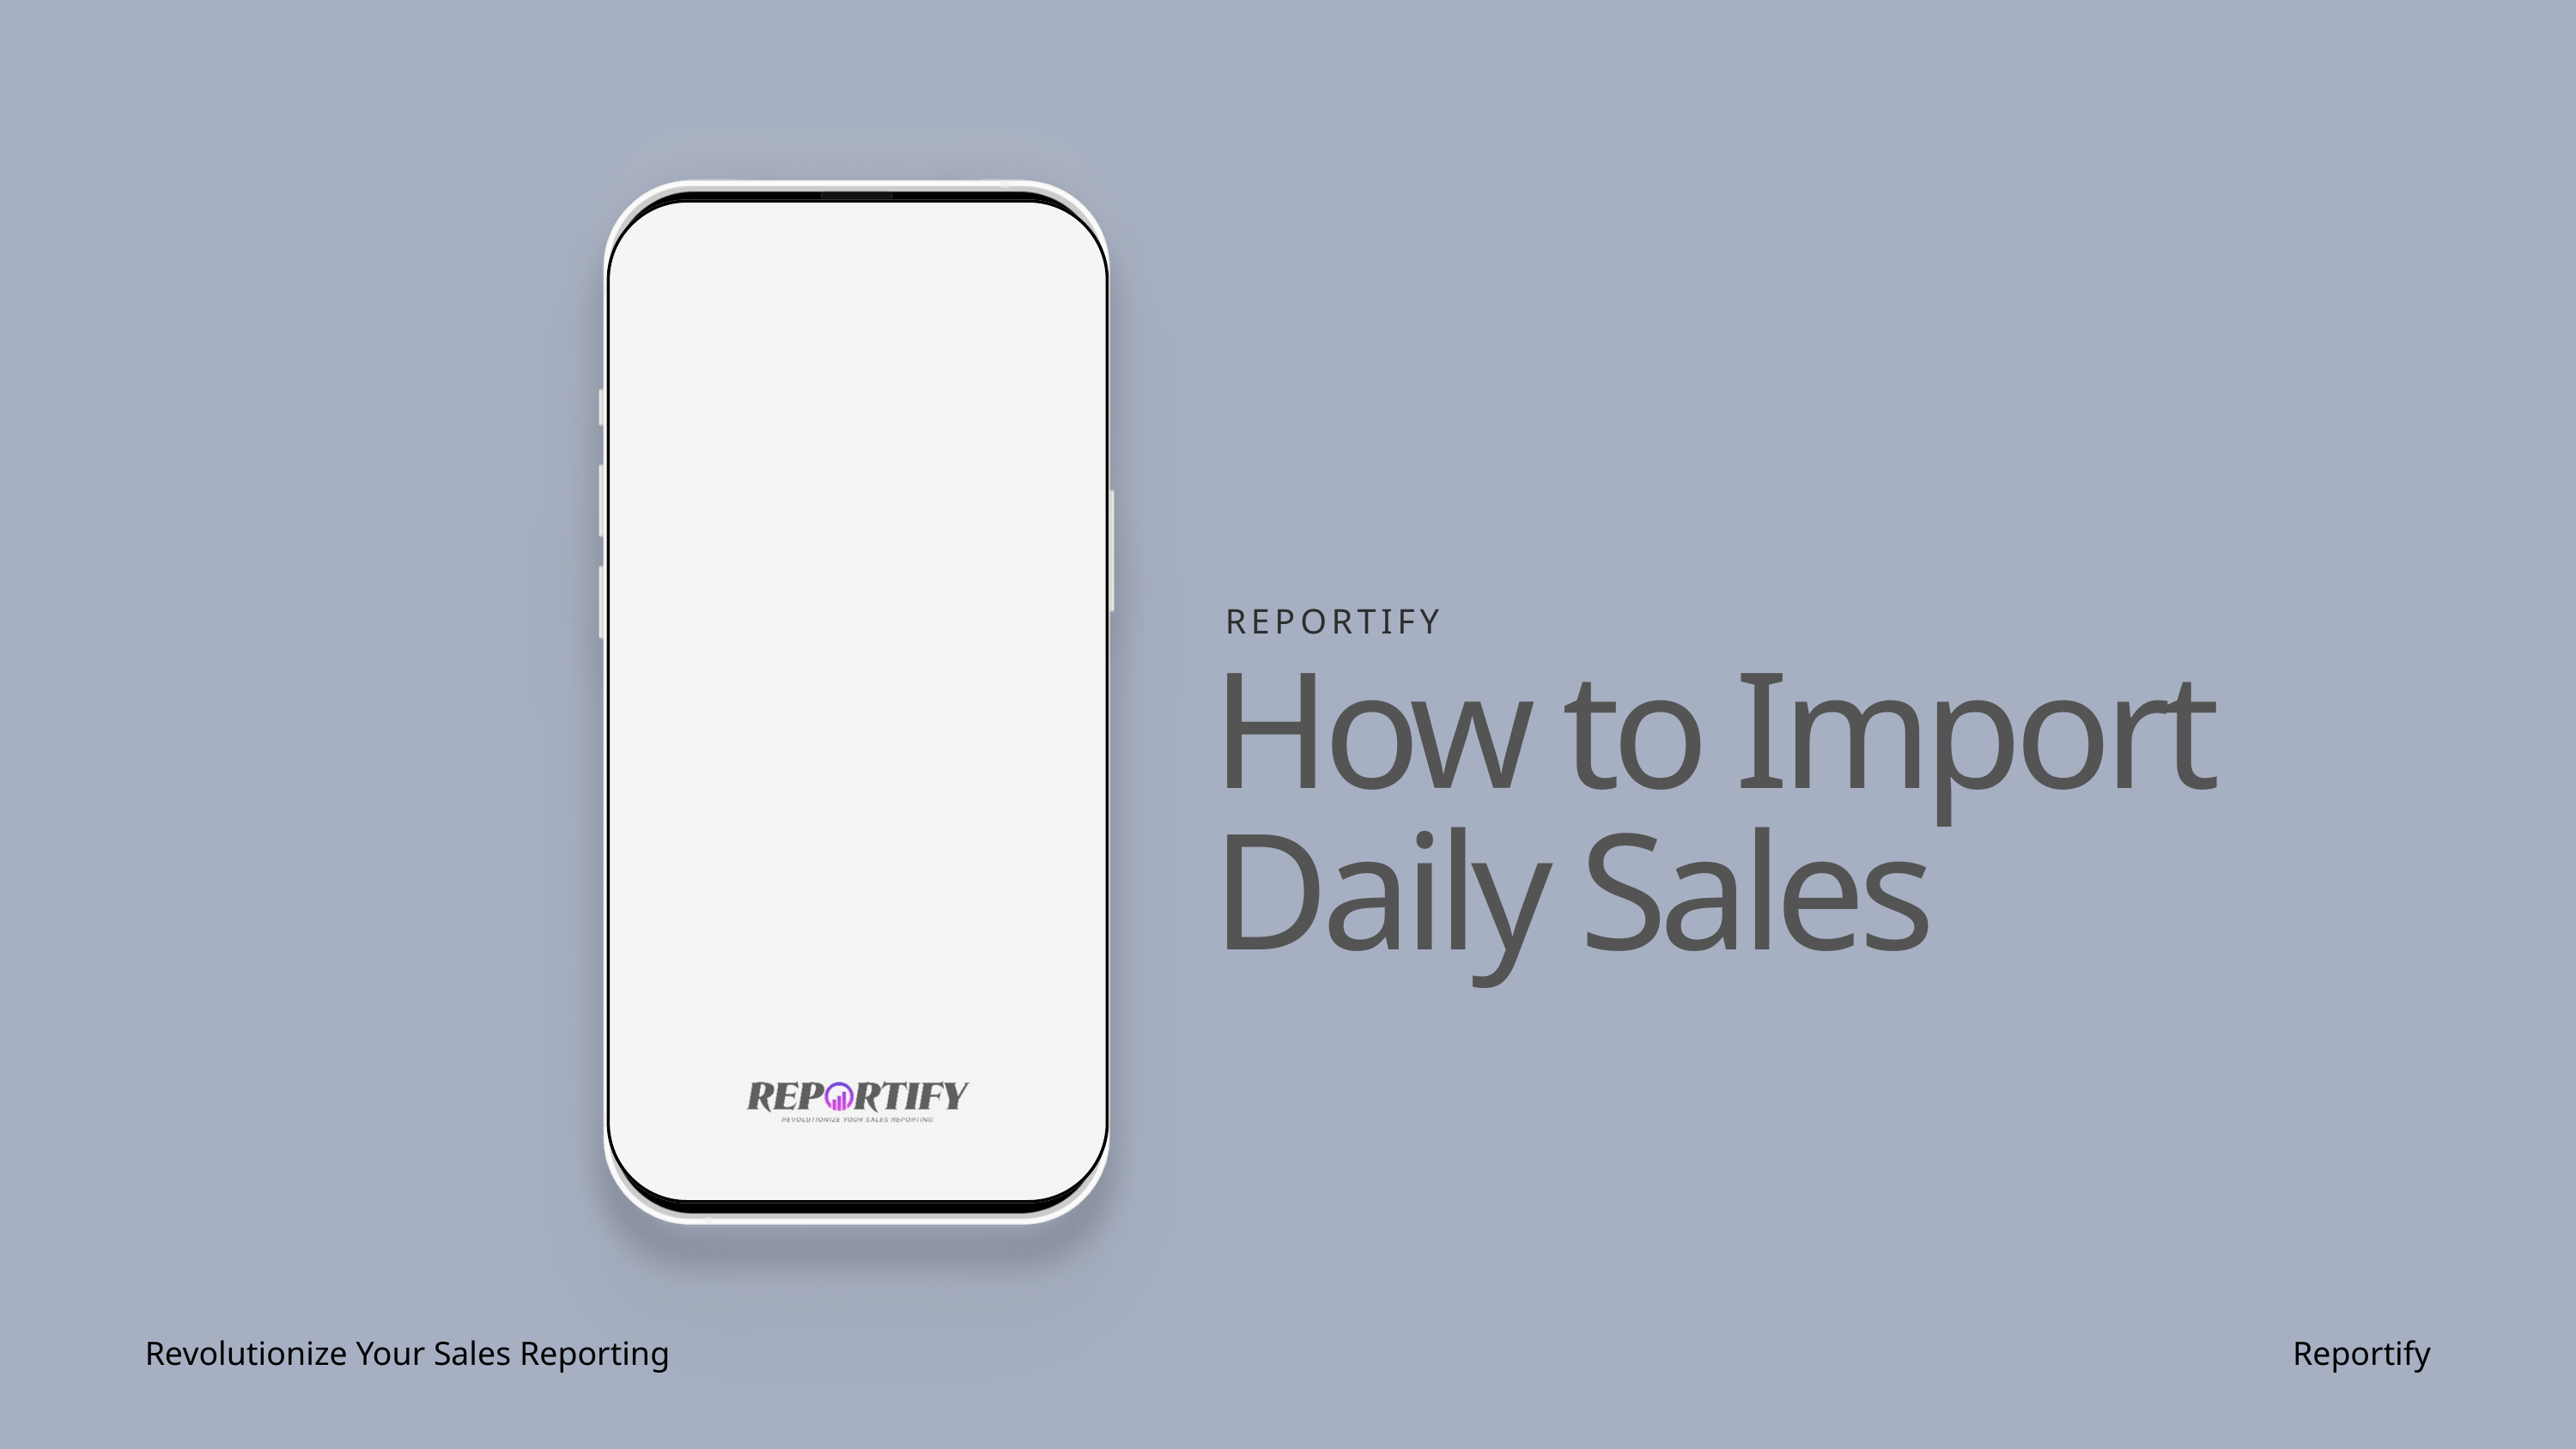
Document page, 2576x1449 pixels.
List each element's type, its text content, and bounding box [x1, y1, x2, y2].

text_box [492, 108, 1226, 1417]
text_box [606, 199, 1109, 1203]
text_box How to Import Daily Sales [1226, 659, 2366, 982]
text_box REPORTIFY [1226, 592, 2366, 640]
text_box Reportify [1823, 1326, 2432, 1372]
text_box Revolutionize Your Sales Reporting [144, 1326, 492, 1372]
